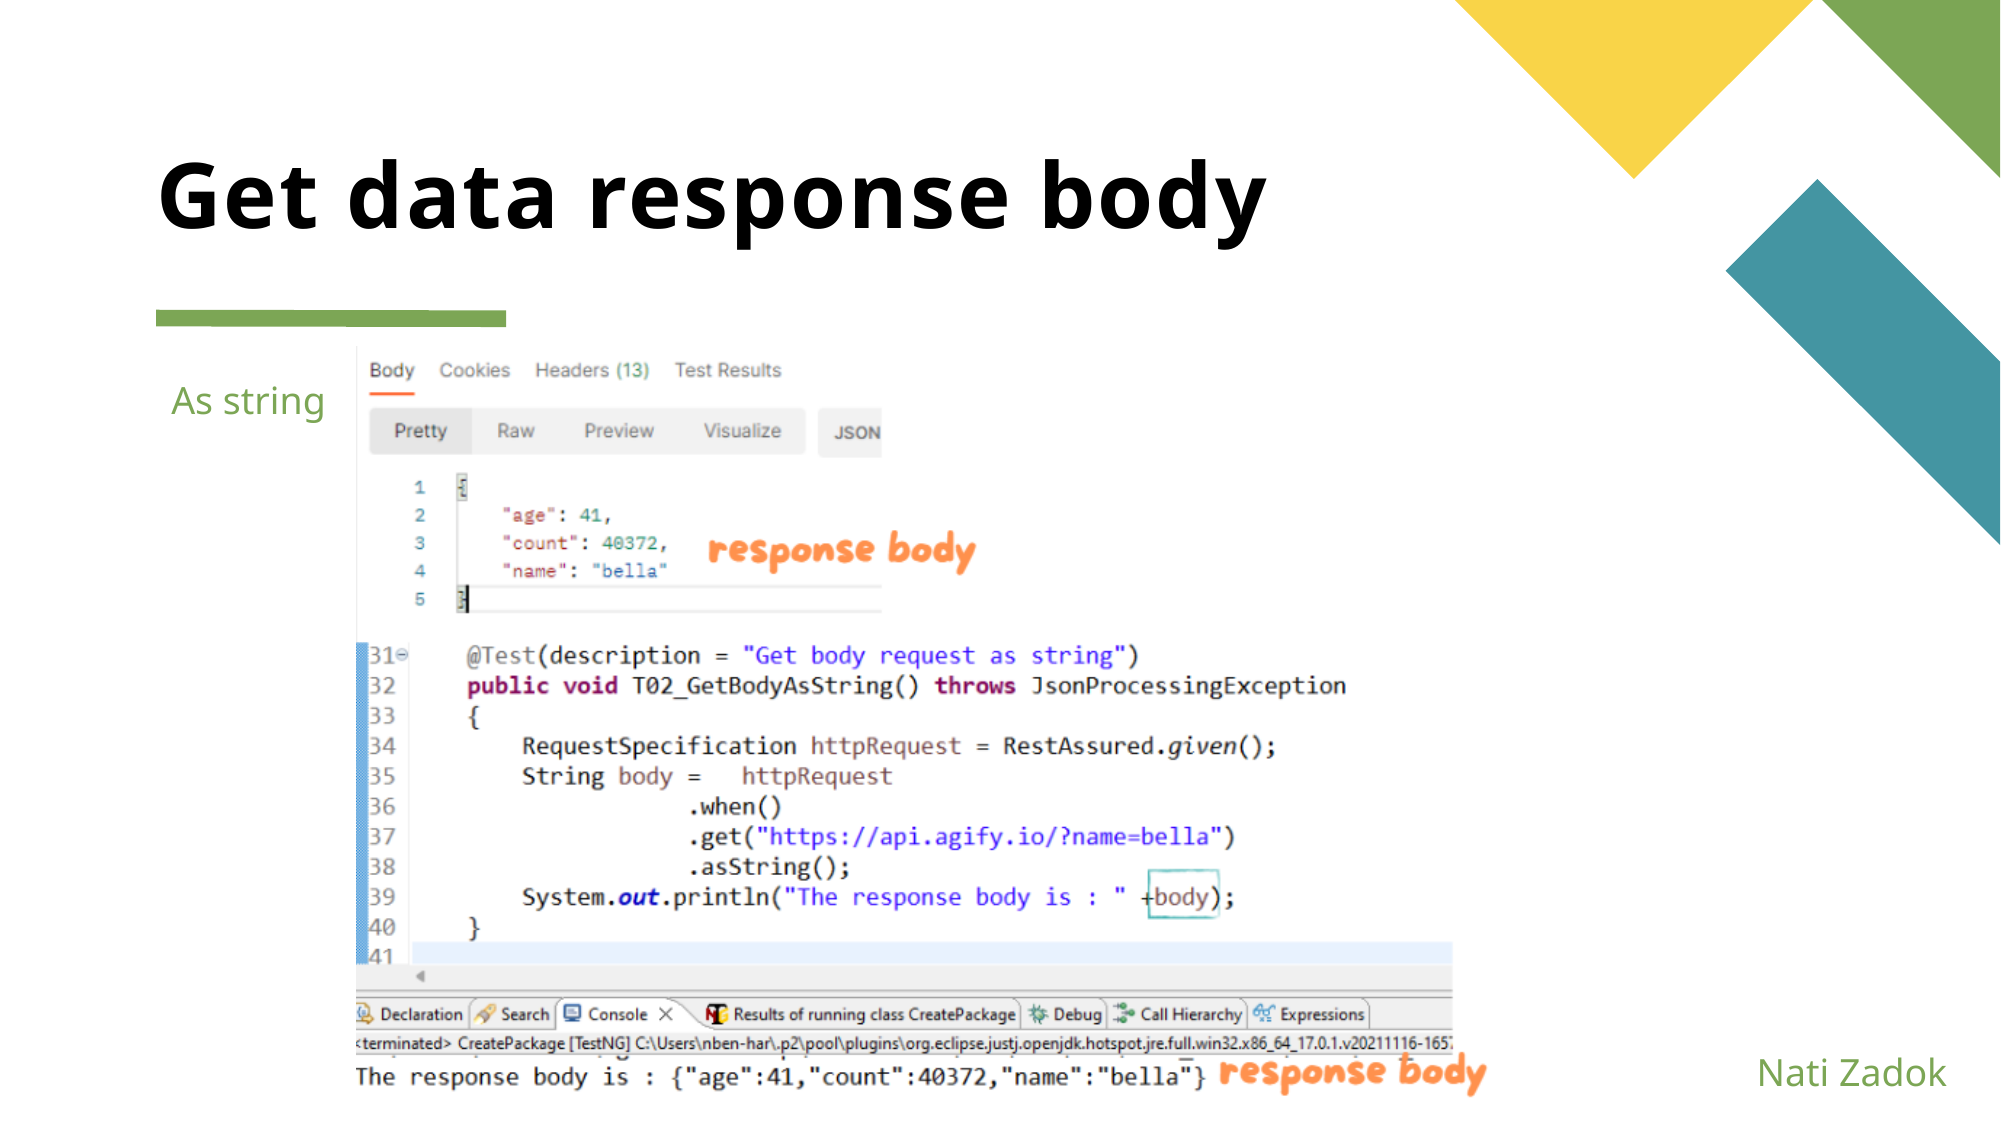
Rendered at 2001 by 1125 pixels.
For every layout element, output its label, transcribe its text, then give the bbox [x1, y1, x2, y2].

picture [356, 346, 1504, 1106]
text_box Nati Zadok [1741, 1046, 2000, 1125]
list As string [156, 375, 356, 427]
title Get data response body [156, 148, 1278, 249]
